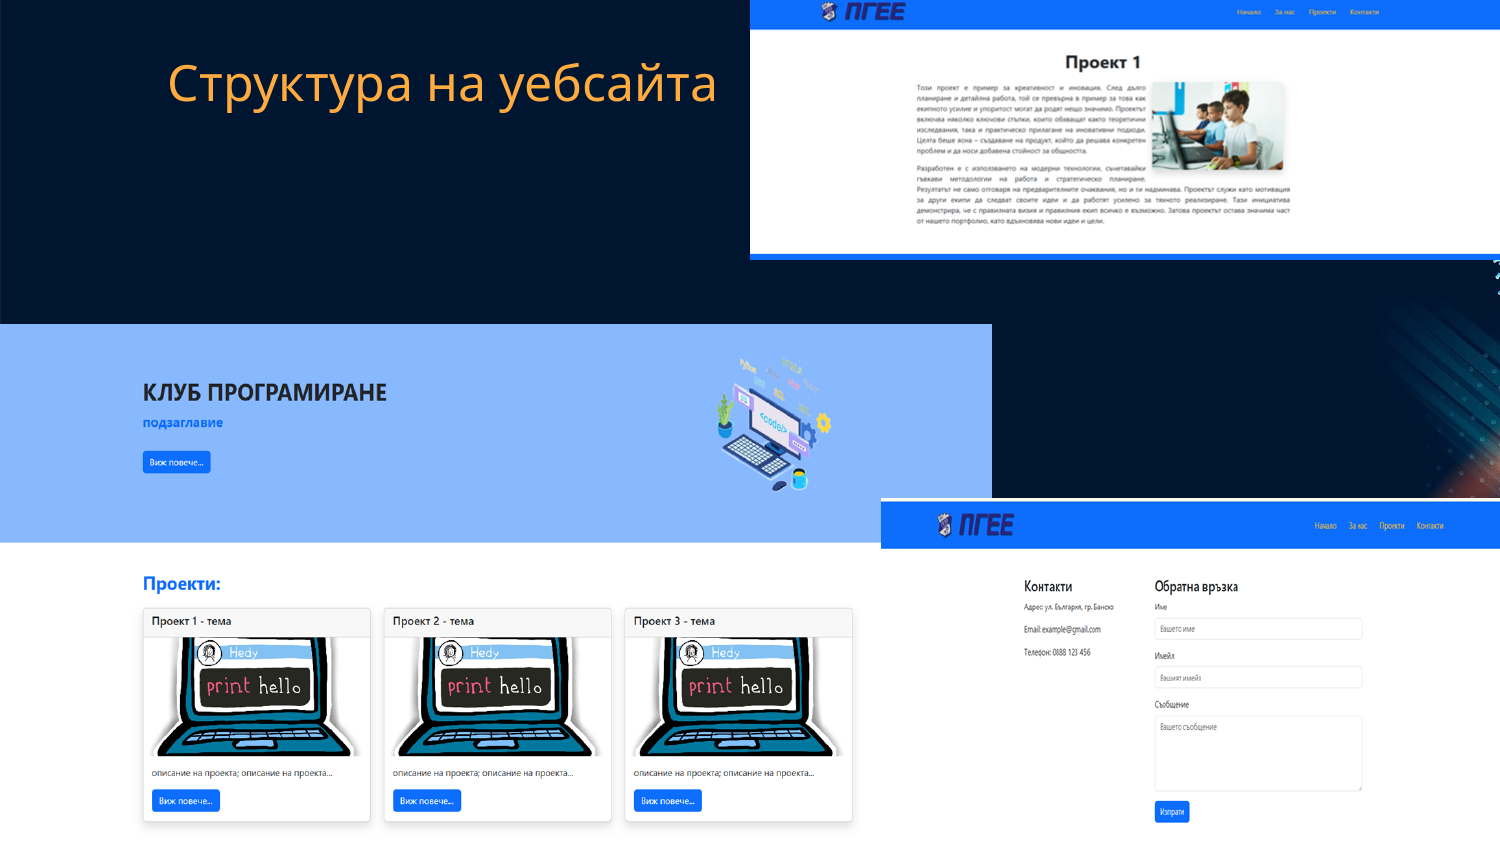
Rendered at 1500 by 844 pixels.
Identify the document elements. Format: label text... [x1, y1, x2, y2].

picture [0, 0, 1500, 844]
title Структура на уебсайта [152, 36, 745, 112]
